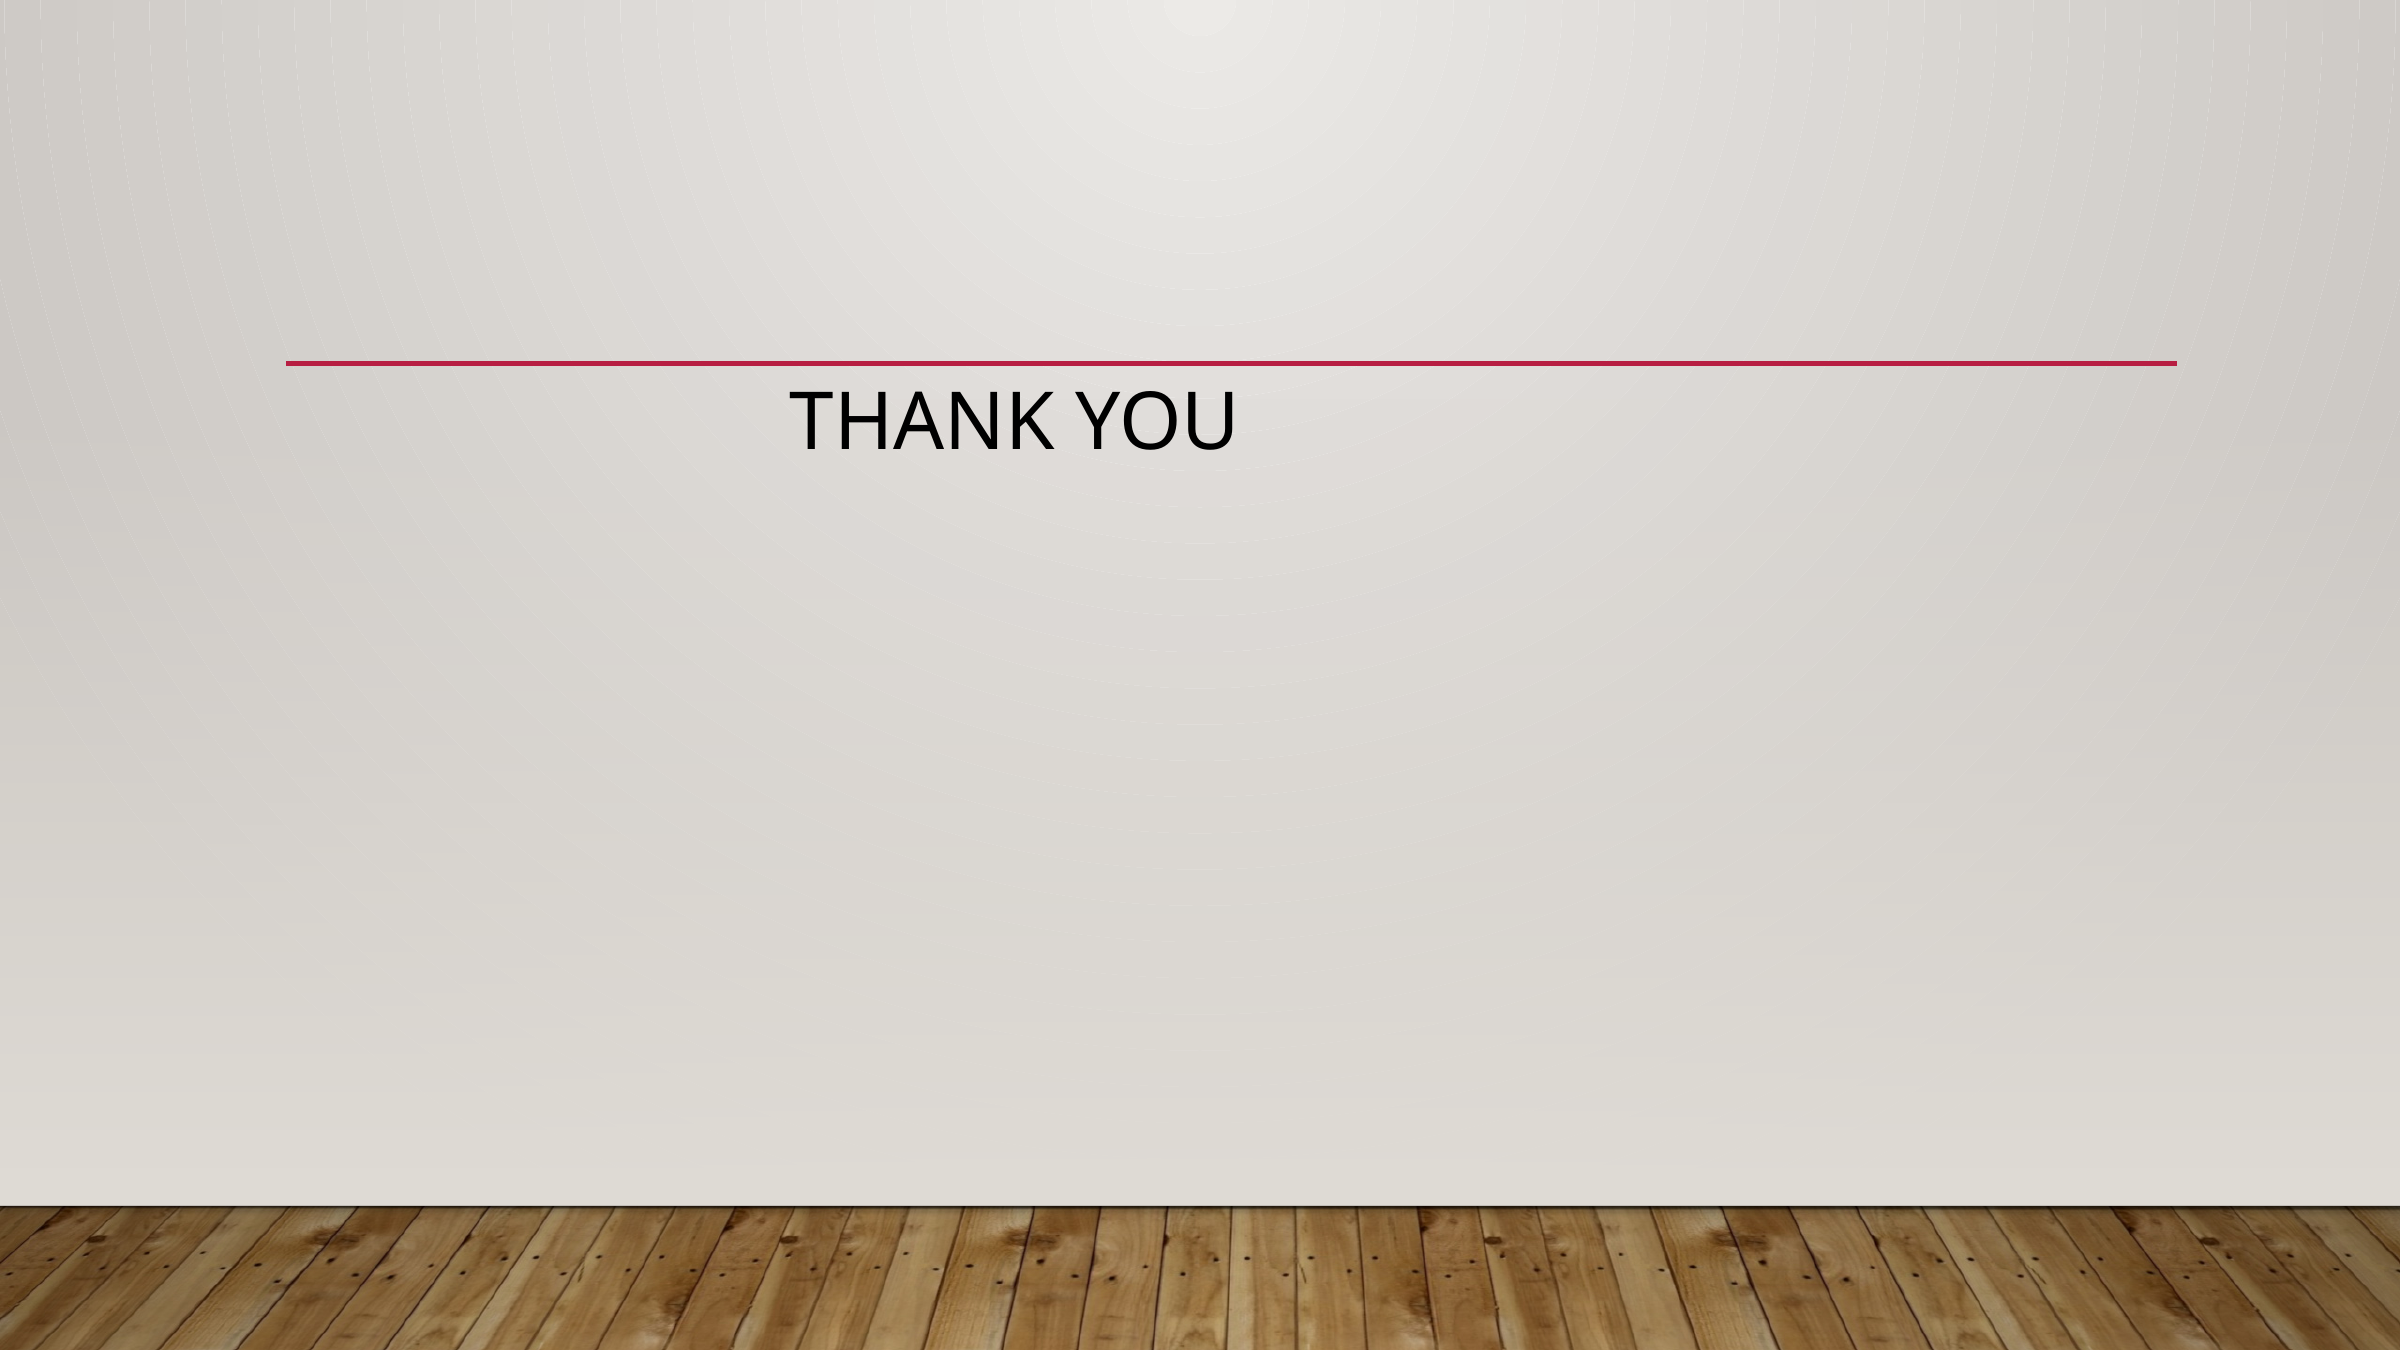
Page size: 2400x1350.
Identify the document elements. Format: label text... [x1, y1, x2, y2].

title Thank you [774, 372, 2128, 645]
picture [0, 1206, 2400, 1350]
